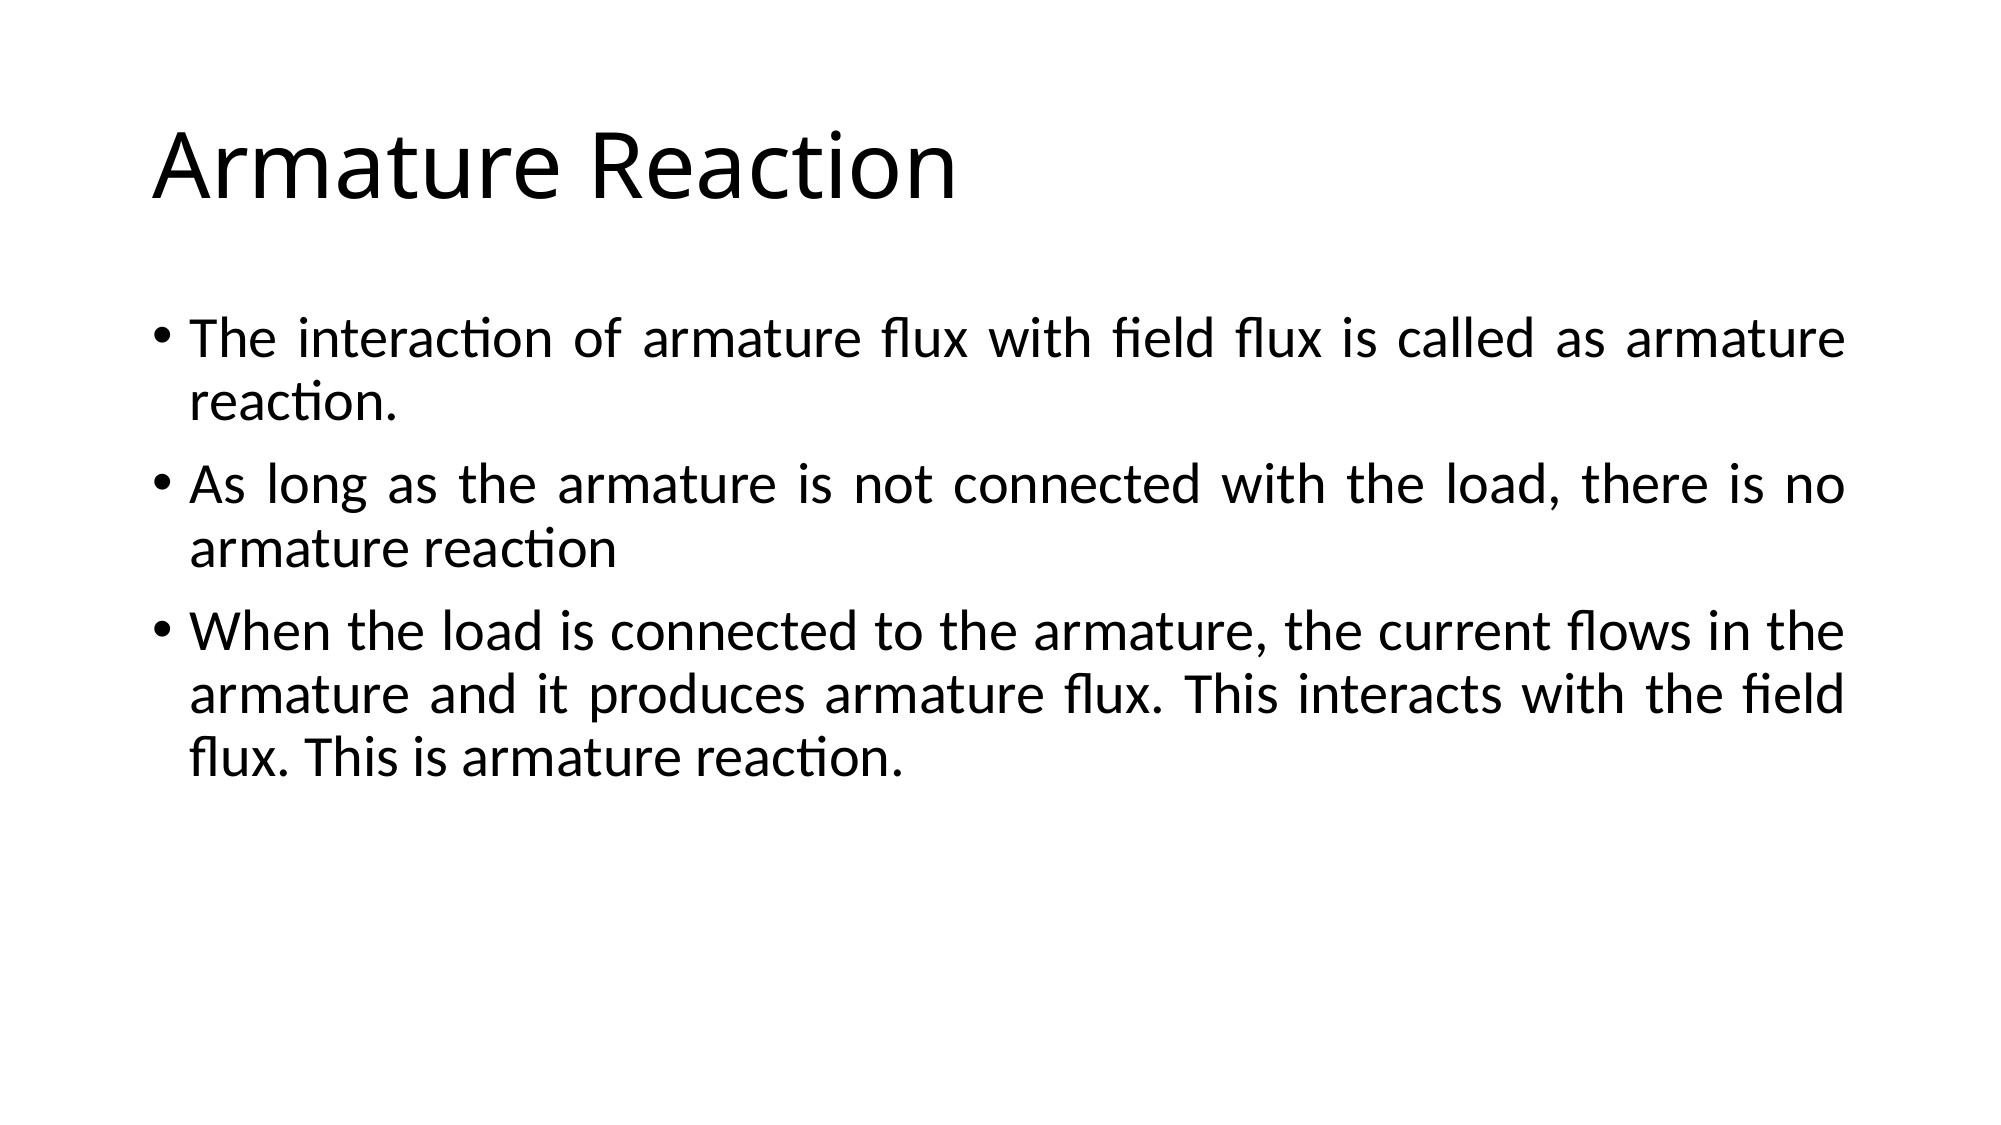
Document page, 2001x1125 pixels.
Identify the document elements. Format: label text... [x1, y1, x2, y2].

list The interaction of armature flux with field flux is called as armature reaction. As long as the armature is not connected with the load, there is no armature reaction When the load is connected to the armature, the current flows in the armature and it produces armature flux. This interacts with the field flux. This is armature reaction. [137, 299, 1863, 1014]
title Armature Reaction [137, 59, 1863, 278]
